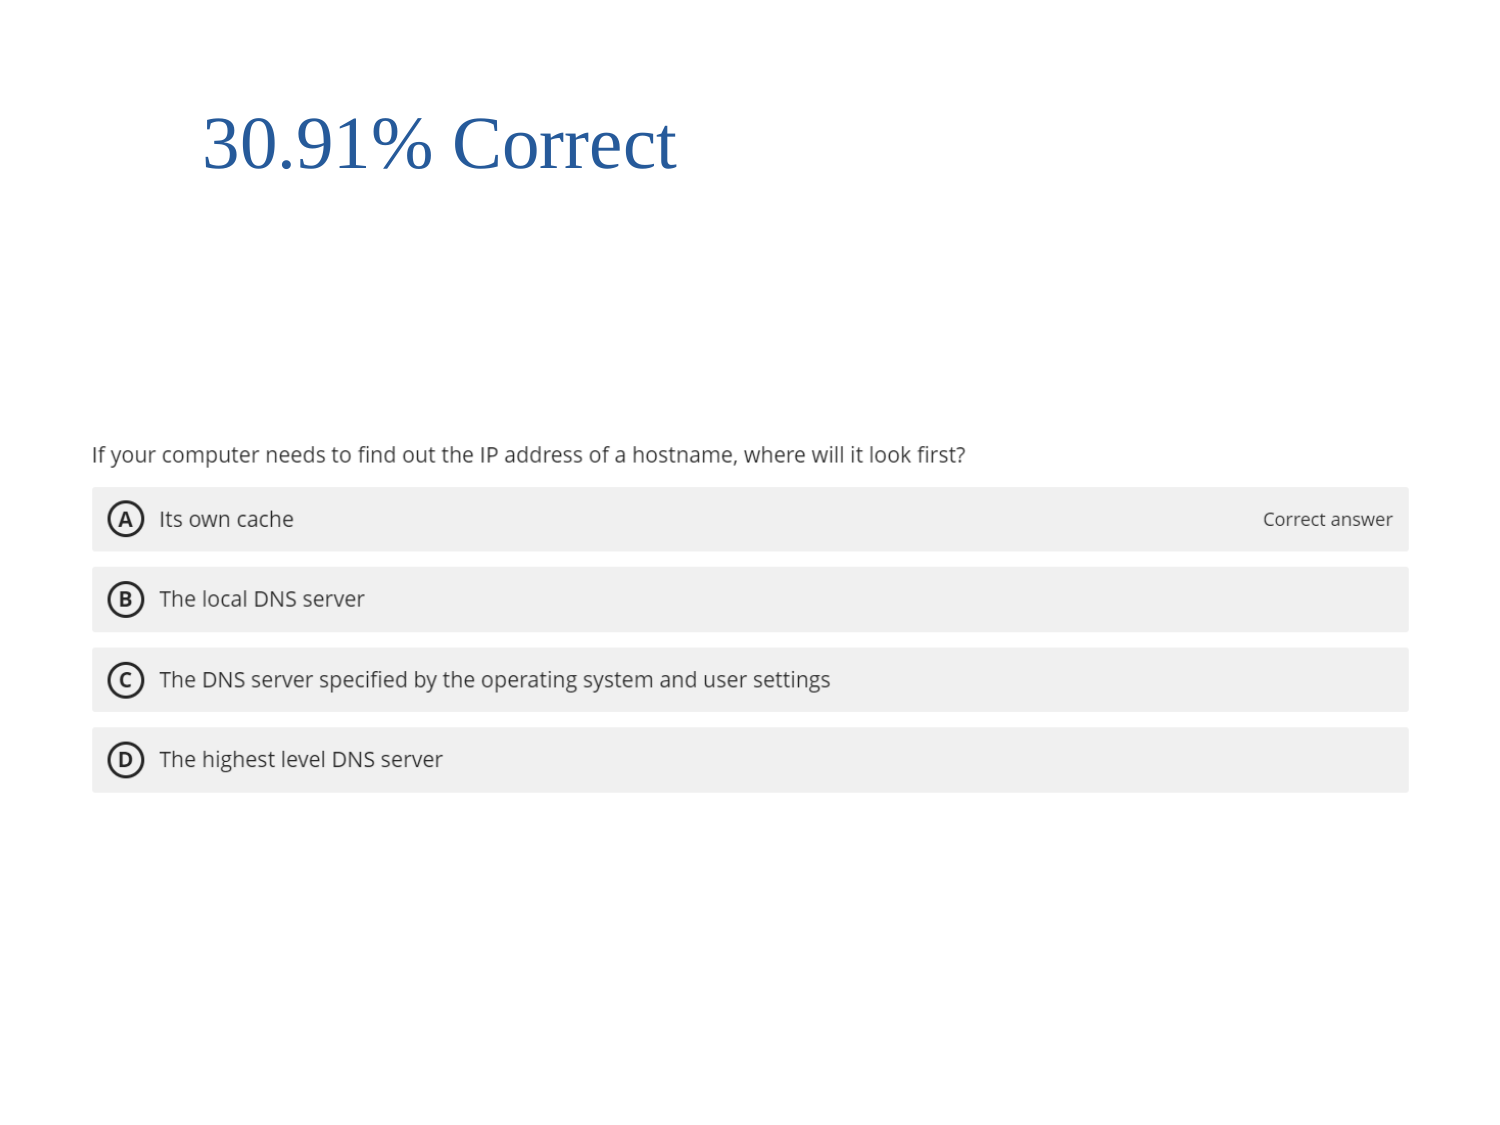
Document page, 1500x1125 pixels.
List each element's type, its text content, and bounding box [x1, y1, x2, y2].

picture [80, 437, 1419, 808]
title 30.91% Correct [187, 45, 1450, 233]
